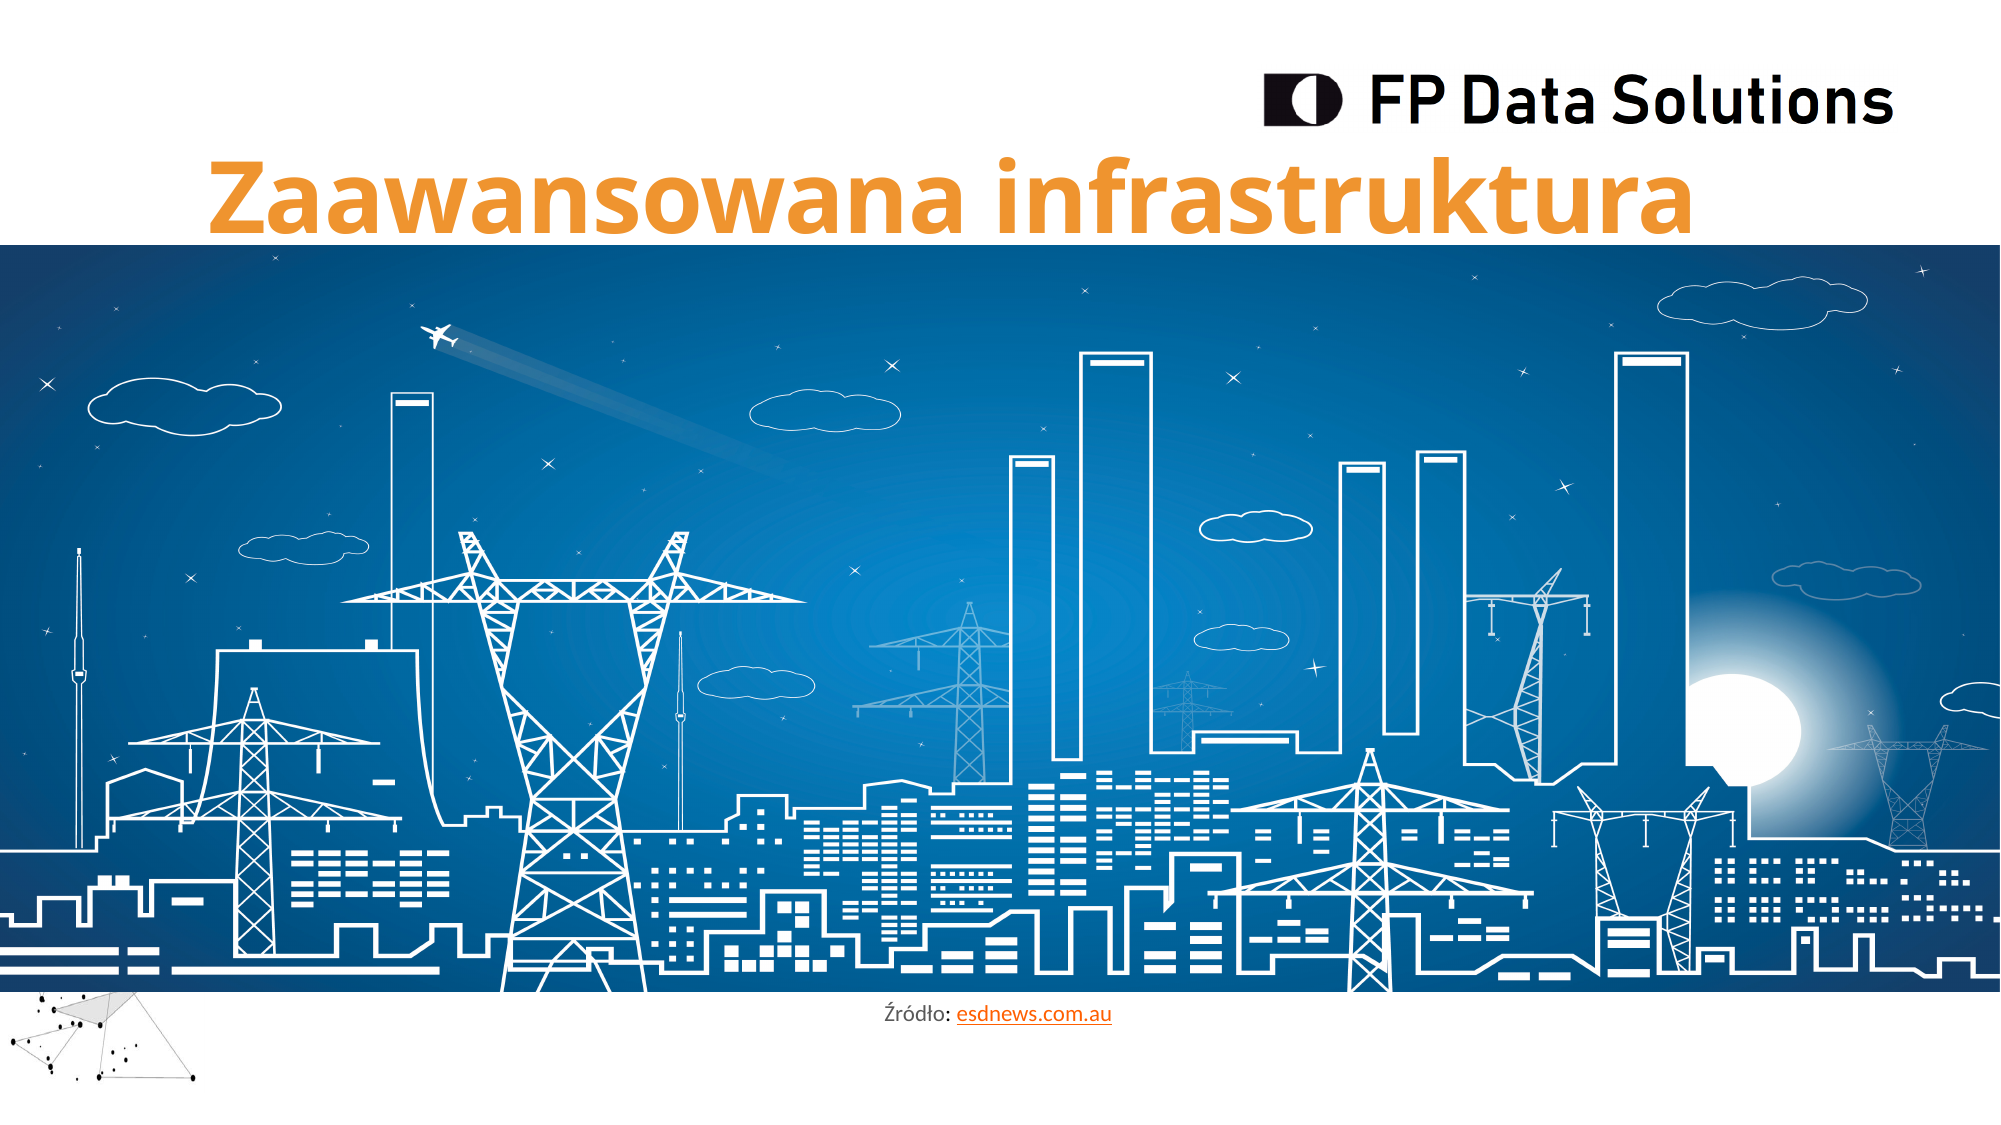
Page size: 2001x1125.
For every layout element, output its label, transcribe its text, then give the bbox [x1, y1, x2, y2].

list Zaawansowana infrastruktura pomiarowa [193, 139, 1896, 245]
picture [1257, 64, 1898, 133]
text_box Źródło: esdnews.com.au [869, 992, 1131, 1034]
picture [0, 245, 2000, 1093]
